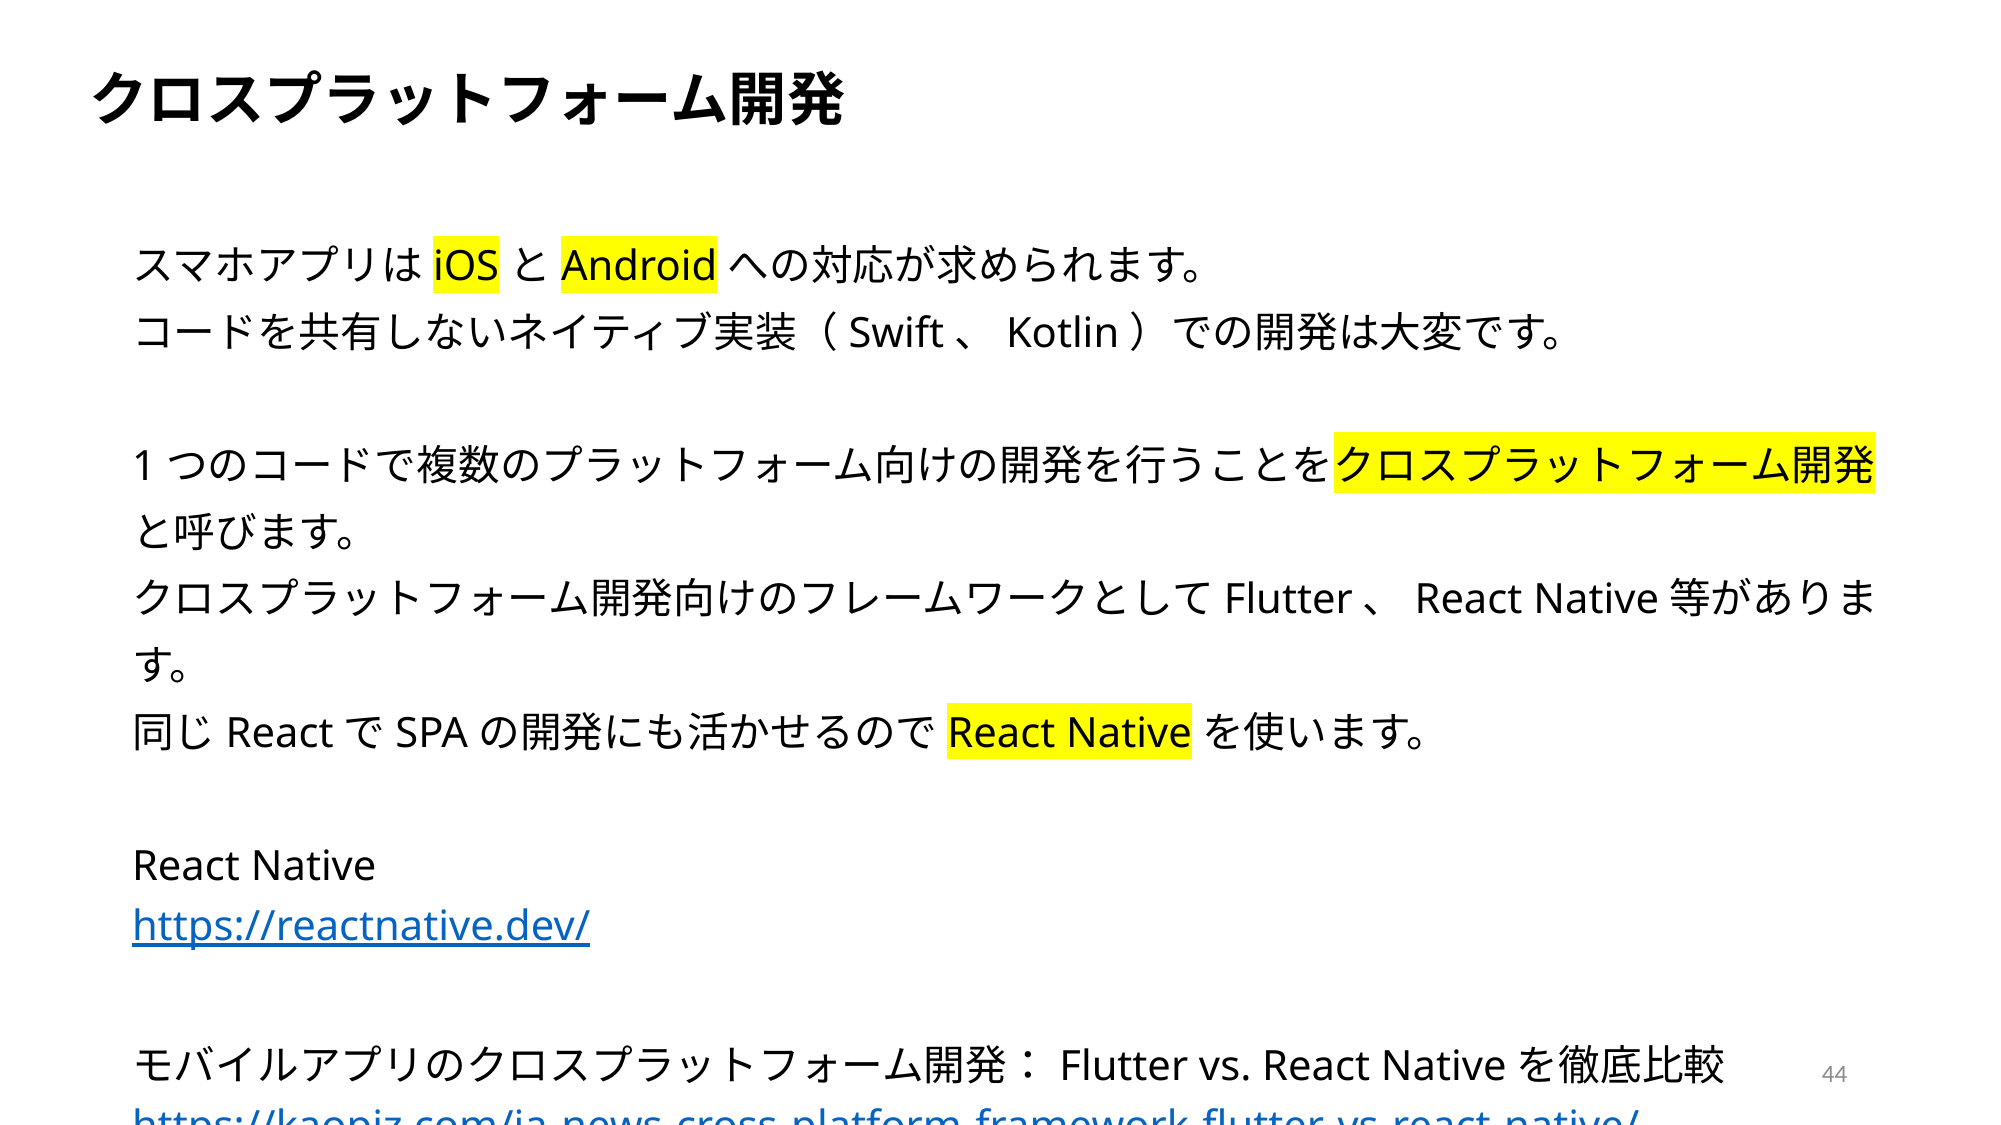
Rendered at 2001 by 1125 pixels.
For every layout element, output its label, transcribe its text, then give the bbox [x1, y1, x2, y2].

text_box スマホアプリはiOSとAndroidへの対応が求められます。 コードを共有しないネイティブ実装（Swift、Kotlin）での開発は大変です。 1つのコードで複数のプラットフォーム向けの開発を行うことをクロスプラットフォーム開発と呼びます。 クロスプラットフォーム開発向けのフレームワークとしてFlutter、React Native等があります。 同じReactでSPAの開発にも活かせるのでReact Nativeを使います。 React Native https://reactnative.dev/ モバイルアプリのクロスプラットフォーム開発：Flutter vs. React Nativeを徹底比較 https://kaopiz.com/ja-news-cross-platform-framework-flutter-vs-react-native/ [117, 214, 1904, 1125]
text_box クロスプラットフォーム開発 [74, 54, 1454, 140]
slide_number 44 [1412, 1042, 1863, 1103]
